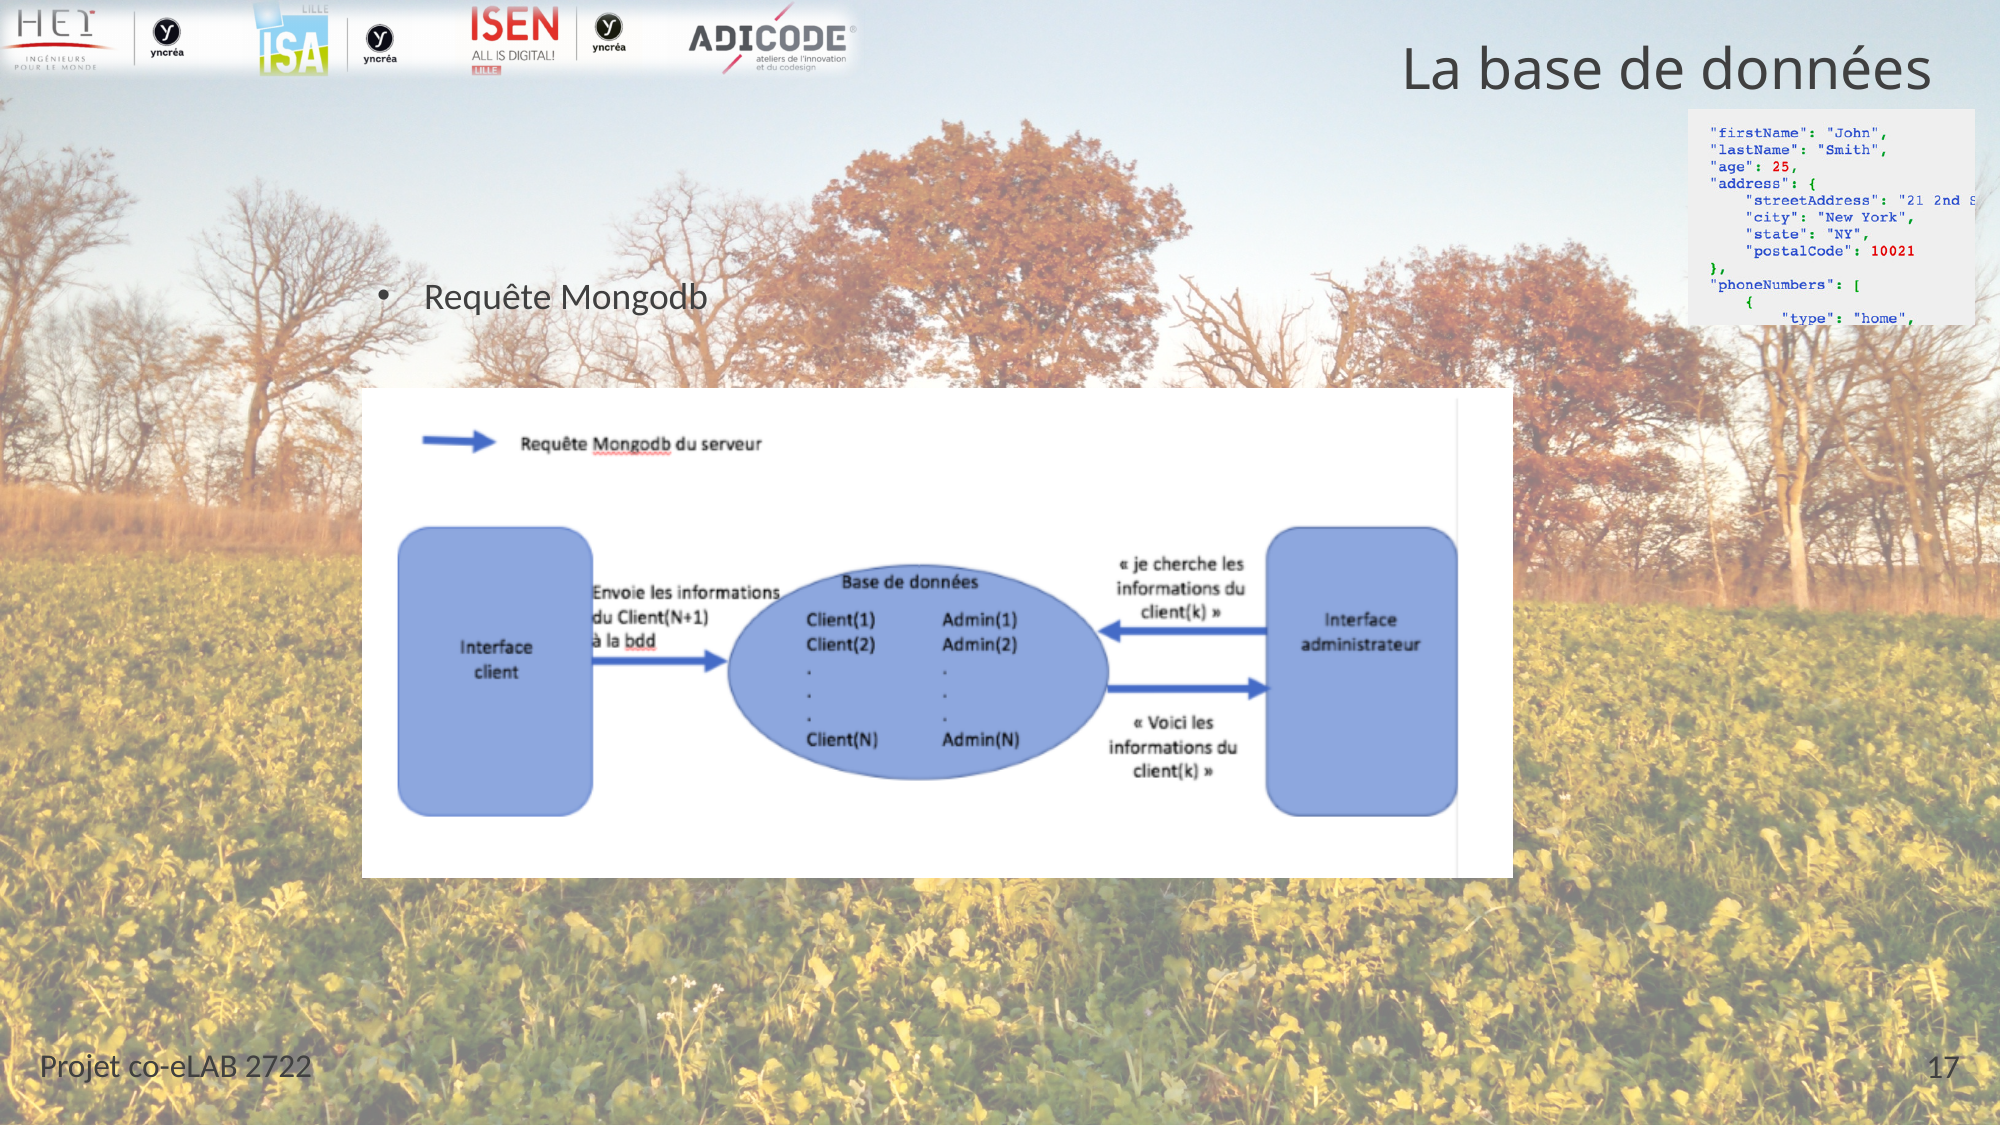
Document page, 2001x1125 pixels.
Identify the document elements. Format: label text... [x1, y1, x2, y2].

slide_number 23 [0, 9, 855, 72]
picture [1688, 109, 1975, 325]
picture [362, 388, 1513, 878]
text_box Requête Mongodb [362, 264, 801, 324]
footer Projet co-eLAB 2722 [24, 1036, 700, 1097]
slide_number 17 [1524, 1035, 1975, 1096]
title La base de données [1333, 0, 2000, 110]
picture [8, 18, 846, 63]
